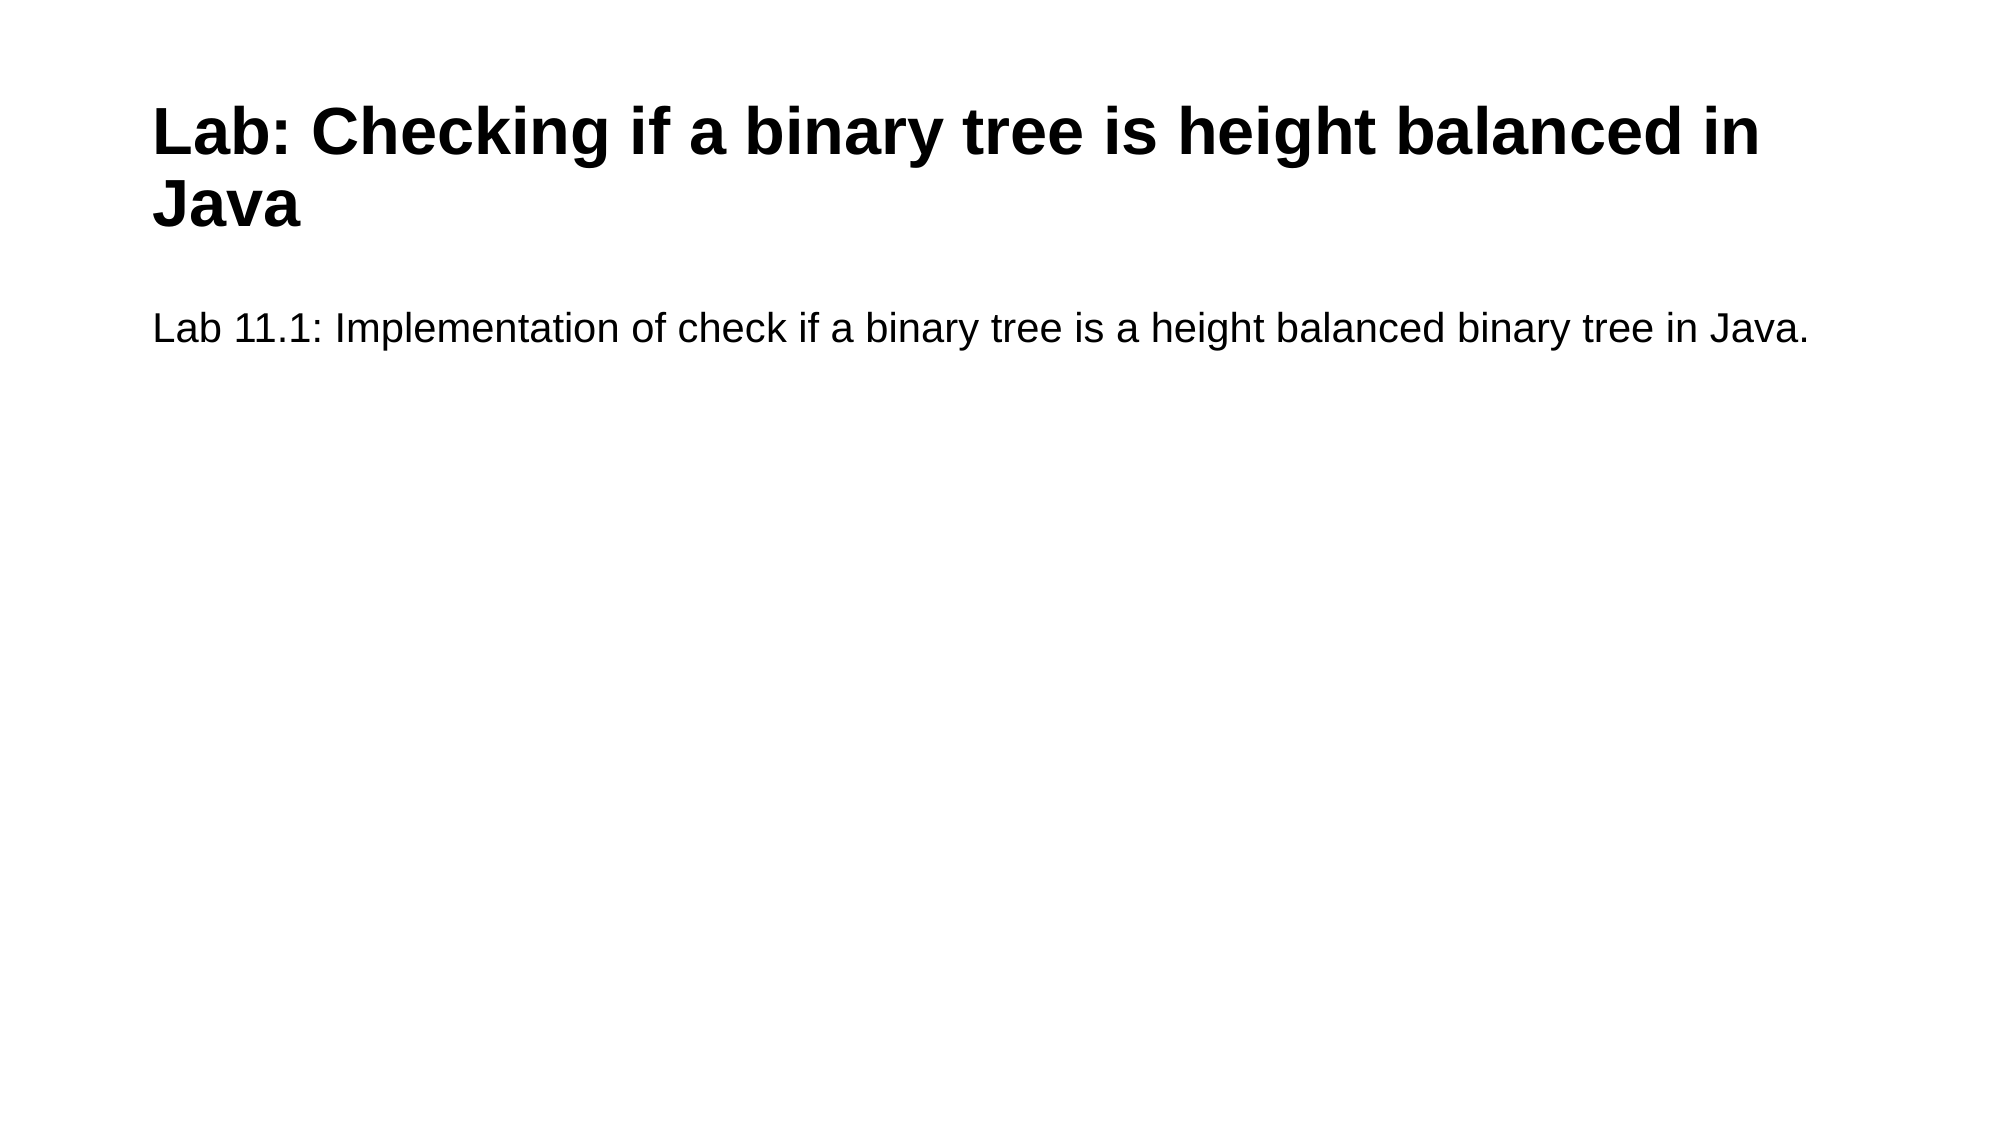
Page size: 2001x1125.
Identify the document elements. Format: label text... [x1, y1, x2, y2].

title Lab: Checking if a binary tree is height balanced in Java [137, 59, 1863, 278]
list Lab 11.1: Implementation of check if a binary tree is a height balanced binary tree in Java. [137, 299, 1863, 1014]
